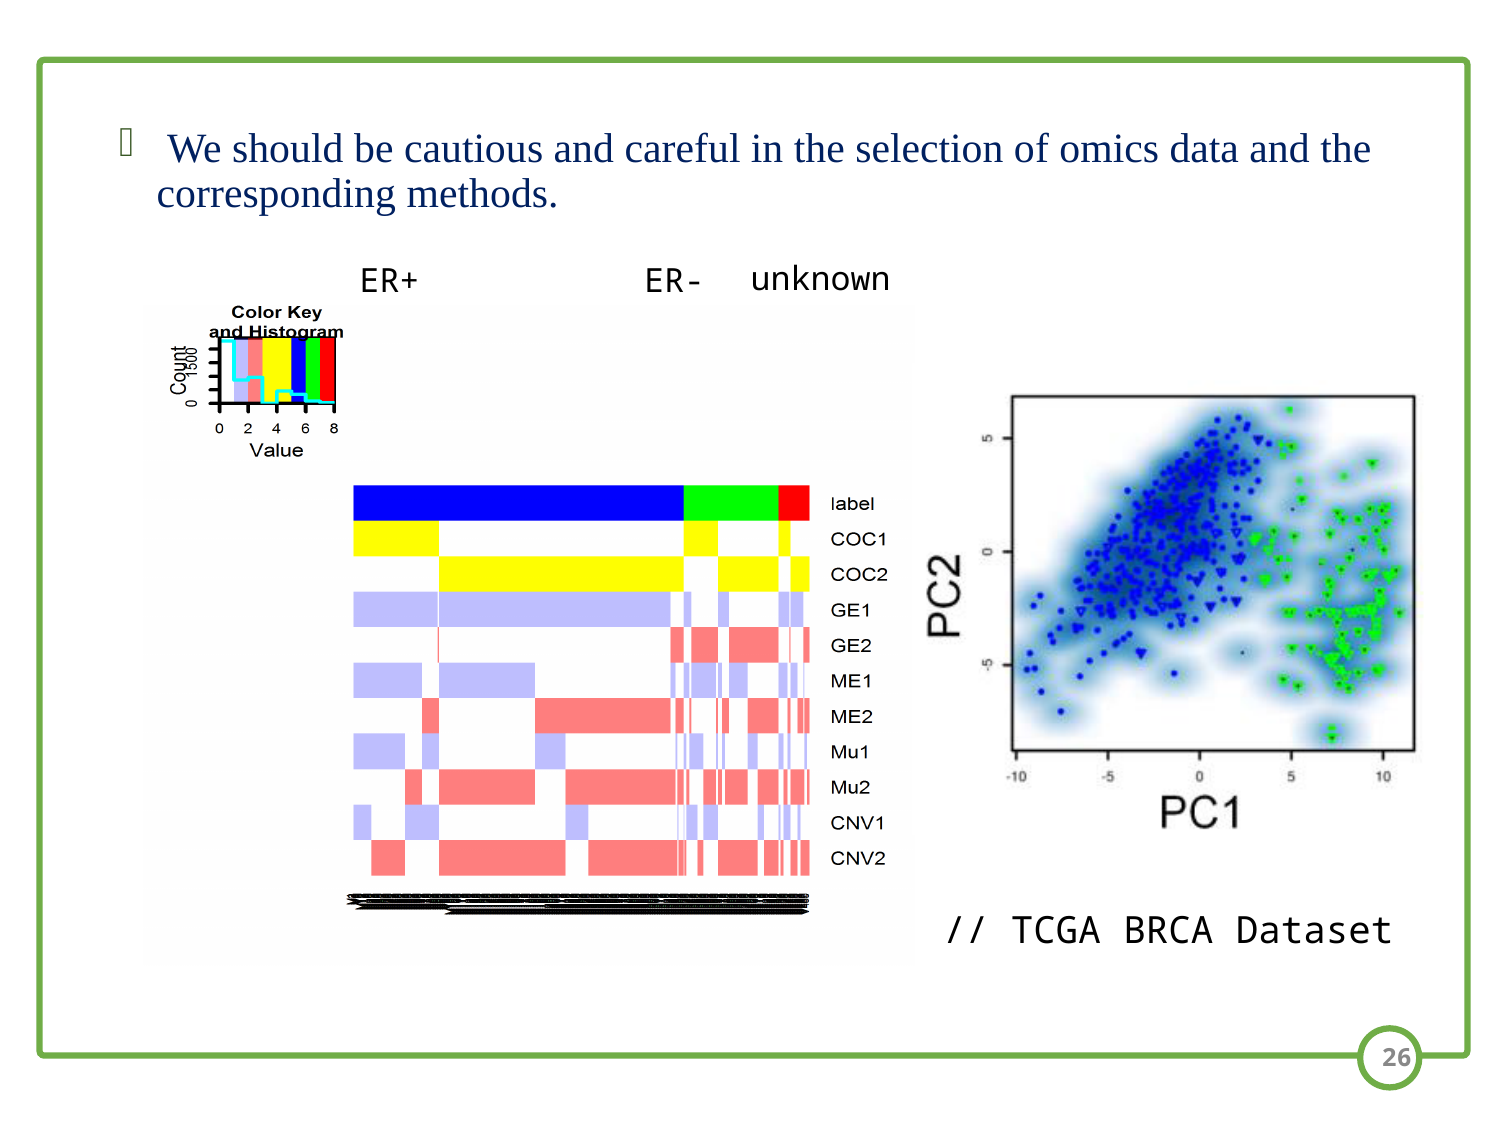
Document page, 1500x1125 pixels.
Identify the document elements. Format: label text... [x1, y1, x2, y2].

text_box // TCGA BRCA Dataset [935, 898, 1401, 959]
picture [143, 304, 1438, 967]
text_box We should be cautious and careful in the selection of omics data and the corresponding methods. [104, 118, 1399, 1043]
